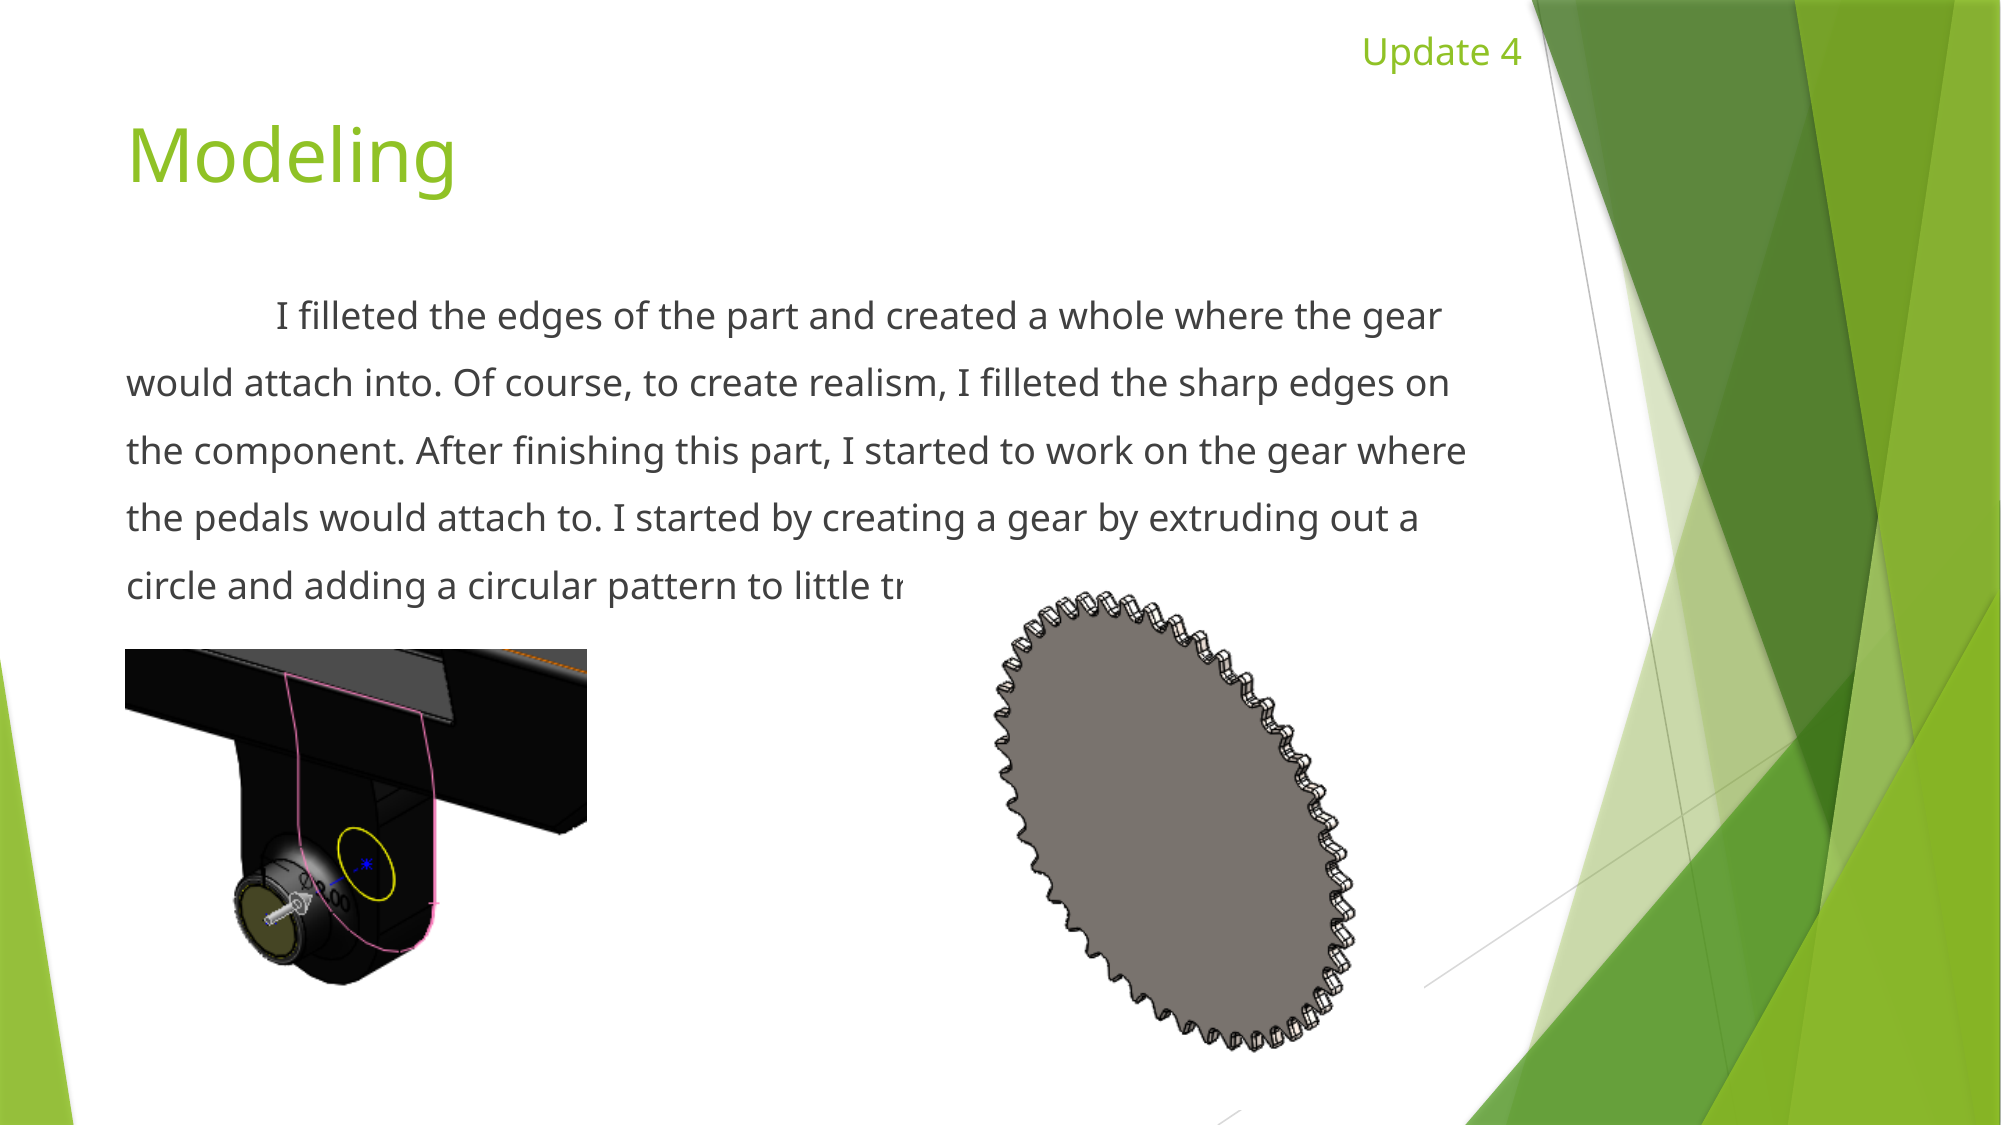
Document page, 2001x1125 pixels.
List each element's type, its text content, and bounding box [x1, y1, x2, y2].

picture [902, 540, 1424, 1111]
text_box Update 4 [1346, 20, 1537, 81]
list I filleted the edges of the part and created a whole where the gear would attach into. Of course, to create realism, I filleted the sharp edges on the component. After finishing this part, I started to work on the gear where the pedals would attach to. I started by creating a gear by extruding out a circle and adding a circular pattern to little triangles. [111, 261, 1522, 899]
picture [125, 649, 588, 1076]
title Modeling [111, 99, 1522, 261]
